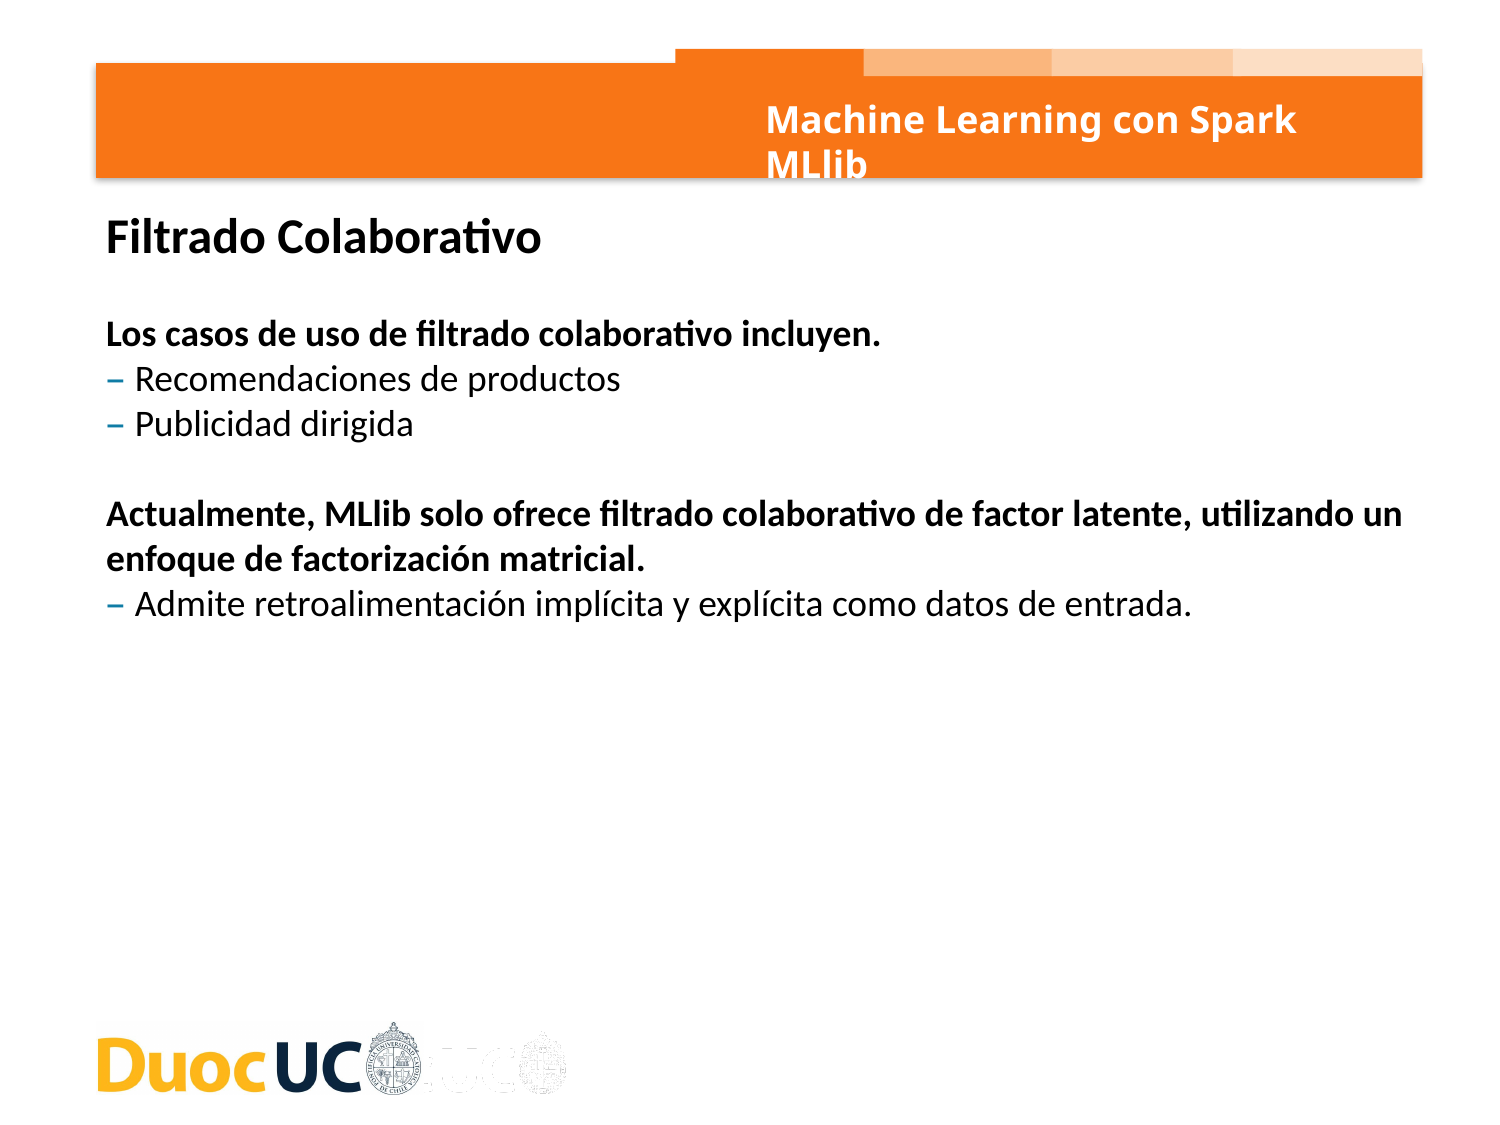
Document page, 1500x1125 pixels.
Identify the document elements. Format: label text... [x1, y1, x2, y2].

text_box Machine Learning con Spark MLlib [750, 88, 1381, 194]
text_box Filtrado Colaborativo Los casos de uso de filtrado colaborativo incluyen. – Recomendaciones de productos – Publicidad dirigida Actualmente, MLlib solo ofrece filtrado colaborativo de factor latente, utilizando un enfoque de factorización matricial. – Admite retroalimentación implícita y explícita como datos de entrada. [91, 196, 1425, 677]
picture [96, 1021, 566, 1095]
